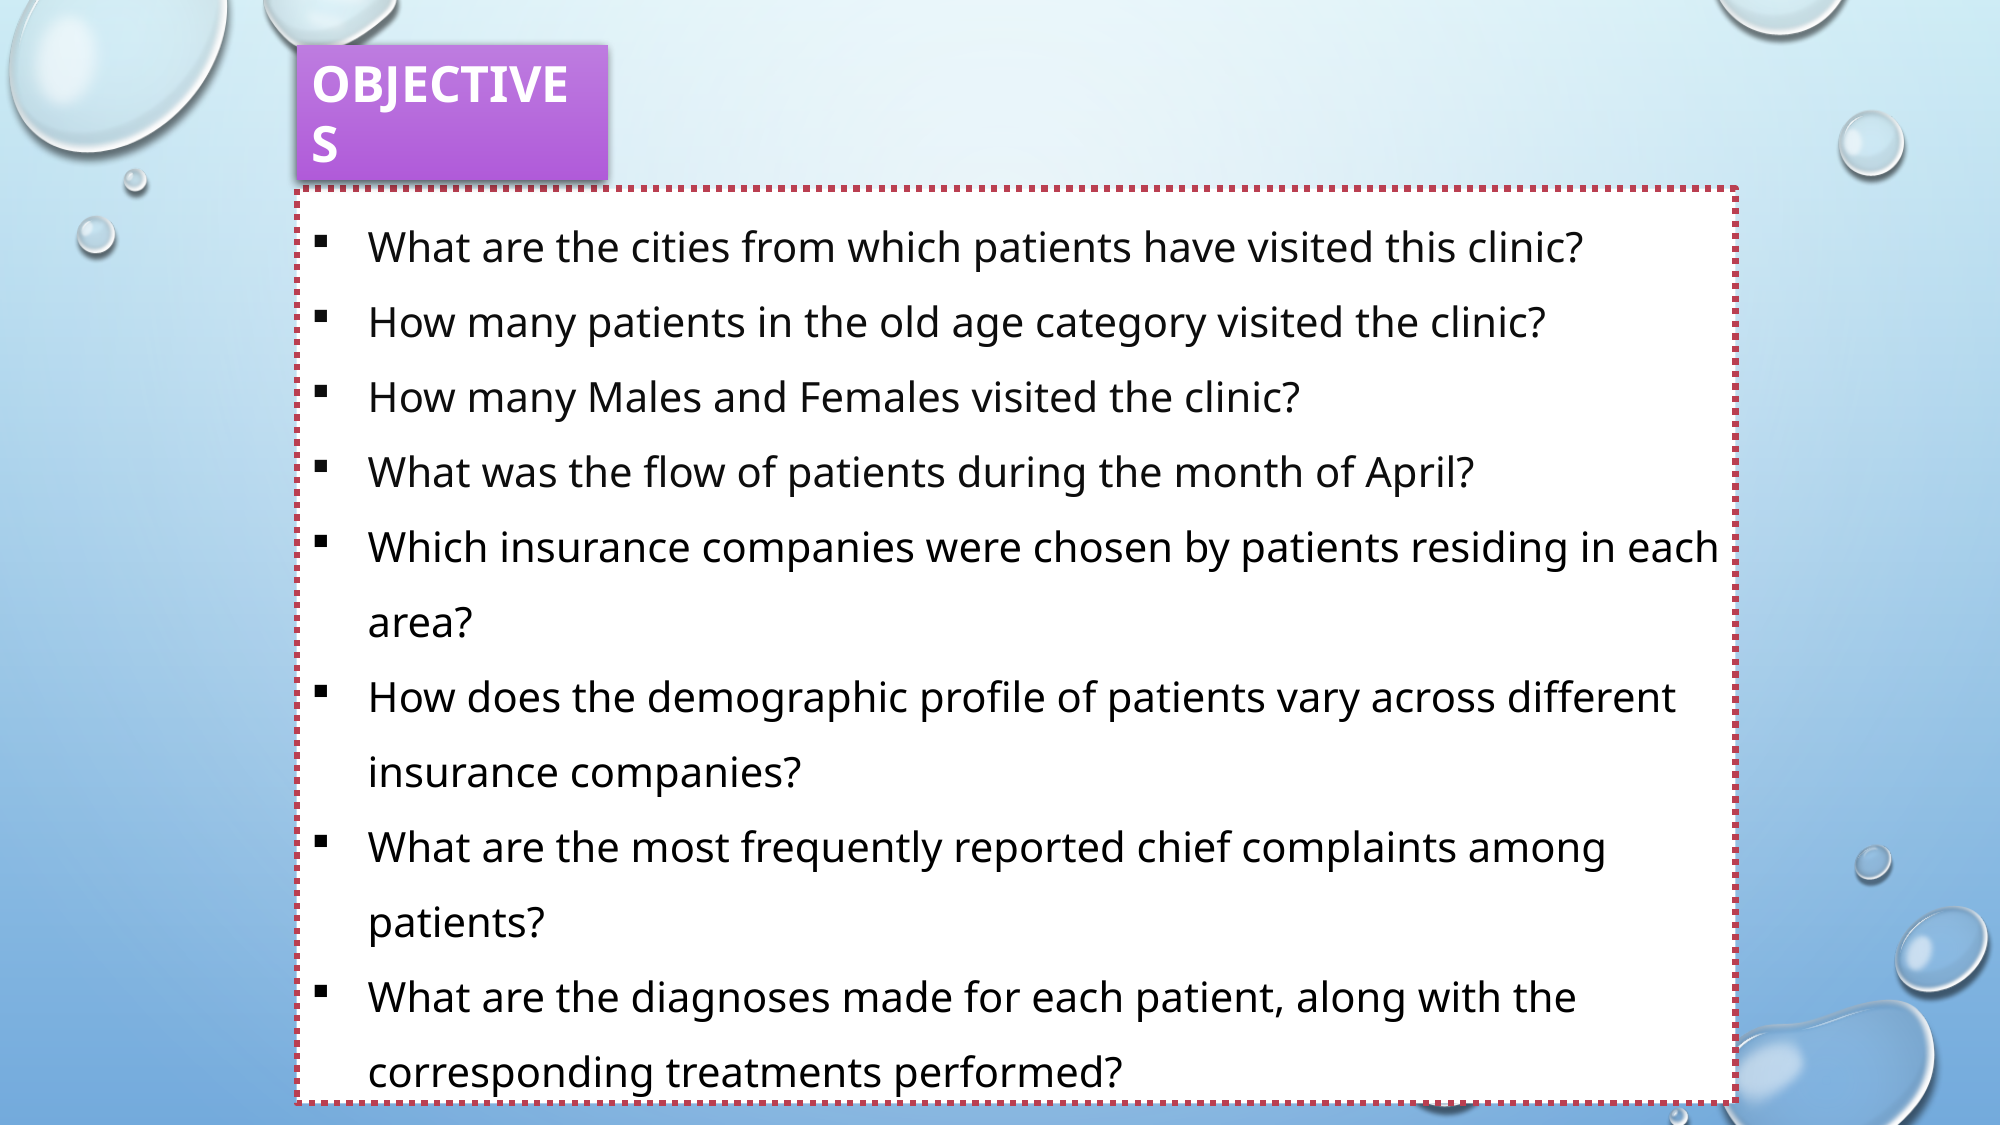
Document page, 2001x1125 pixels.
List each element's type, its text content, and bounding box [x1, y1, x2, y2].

picture [0, 0, 2000, 1125]
text_box What are the cities from which patients have visited this clinic? How many patients in the old age category visited the clinic? How many Males and Females visited the clinic? What was the flow of patients during the month of April? Which insurance companies were chosen by patients residing in each area? How does the demographic profile of patients vary across different insurance companies? What are the most frequently reported chief complaints among patients? What are the diagnoses made for each patient, along with the corresponding treatments performed? [295, 187, 1737, 1105]
text_box OBJECTIVES [296, 45, 608, 180]
